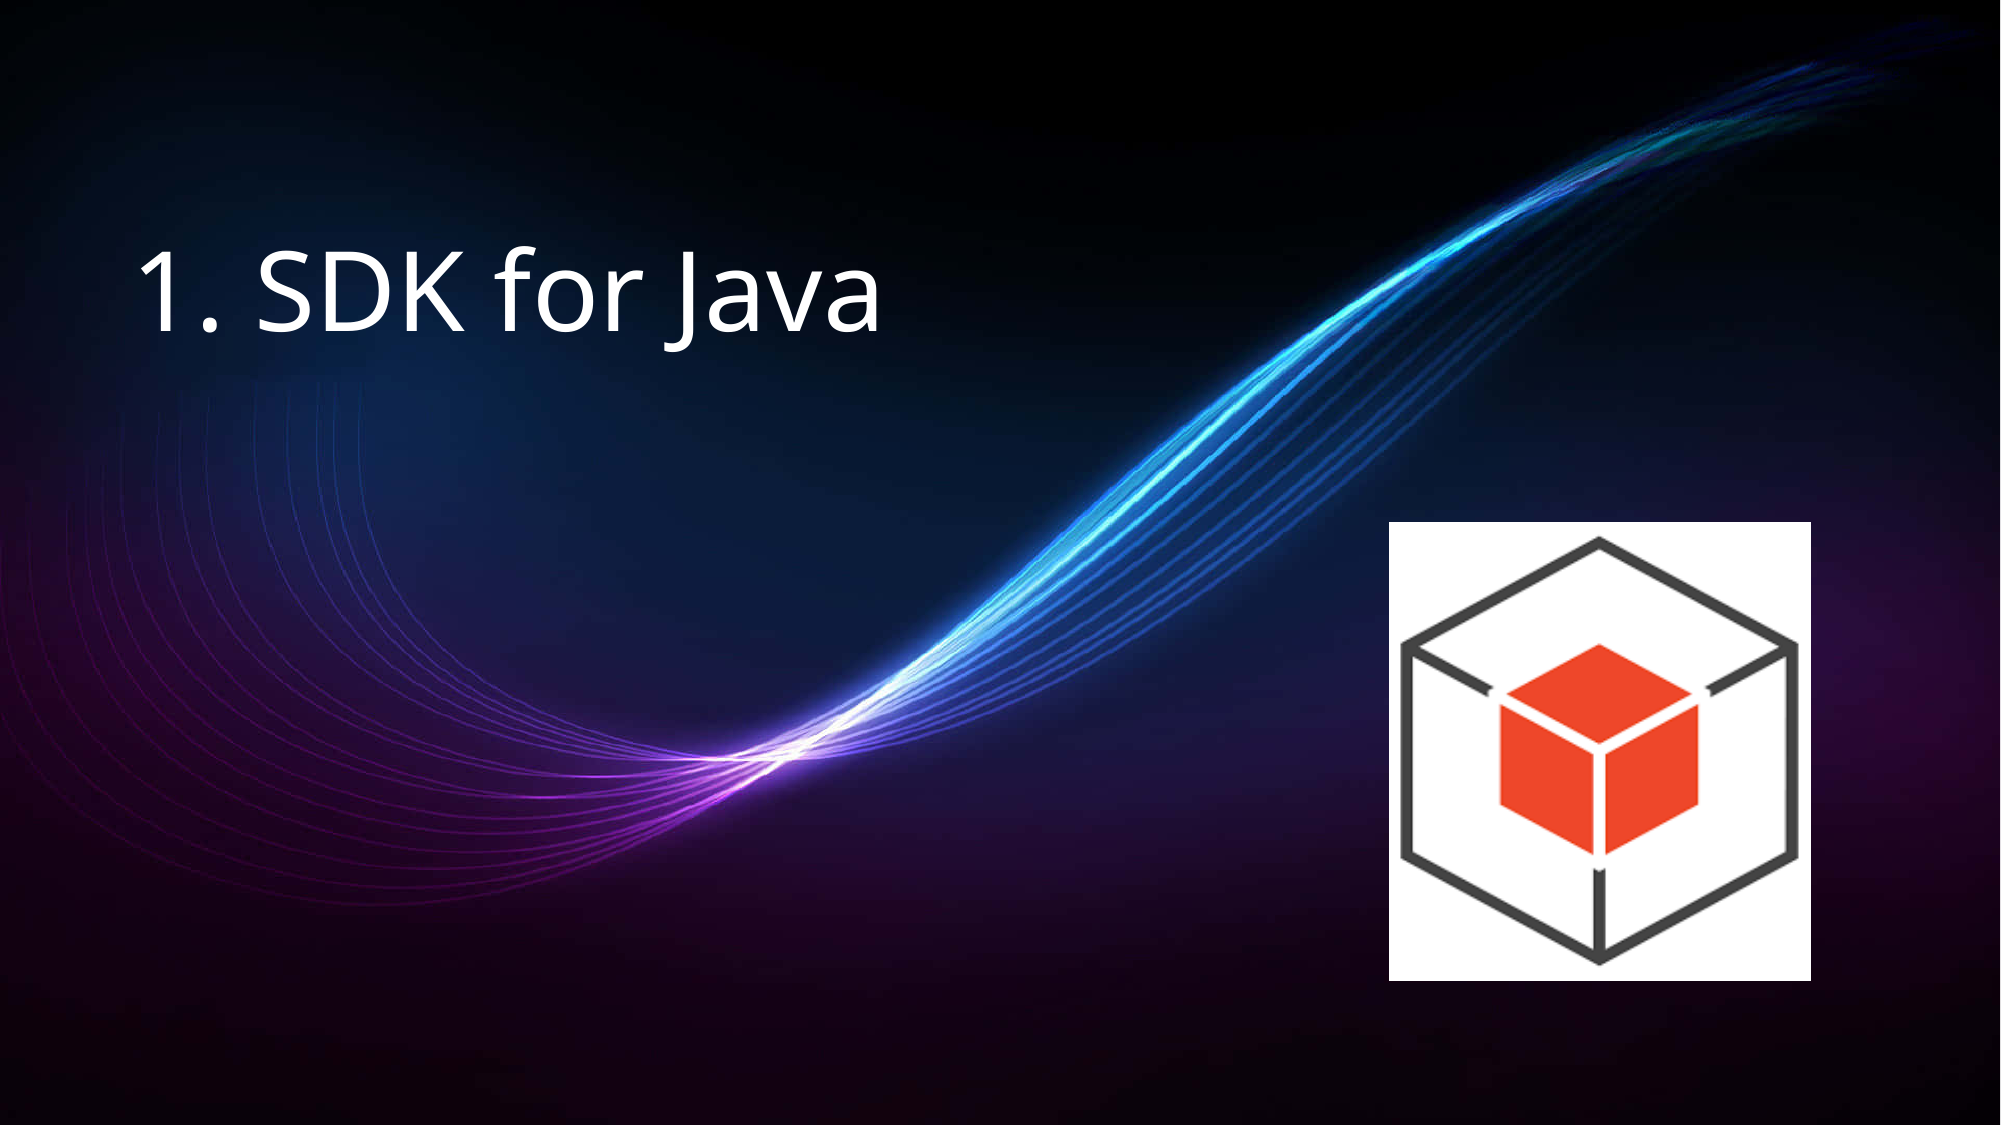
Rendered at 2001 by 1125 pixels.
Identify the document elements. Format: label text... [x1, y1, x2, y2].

picture [0, 0, 2001, 1125]
title 1. SDK for Java [129, 191, 1102, 382]
